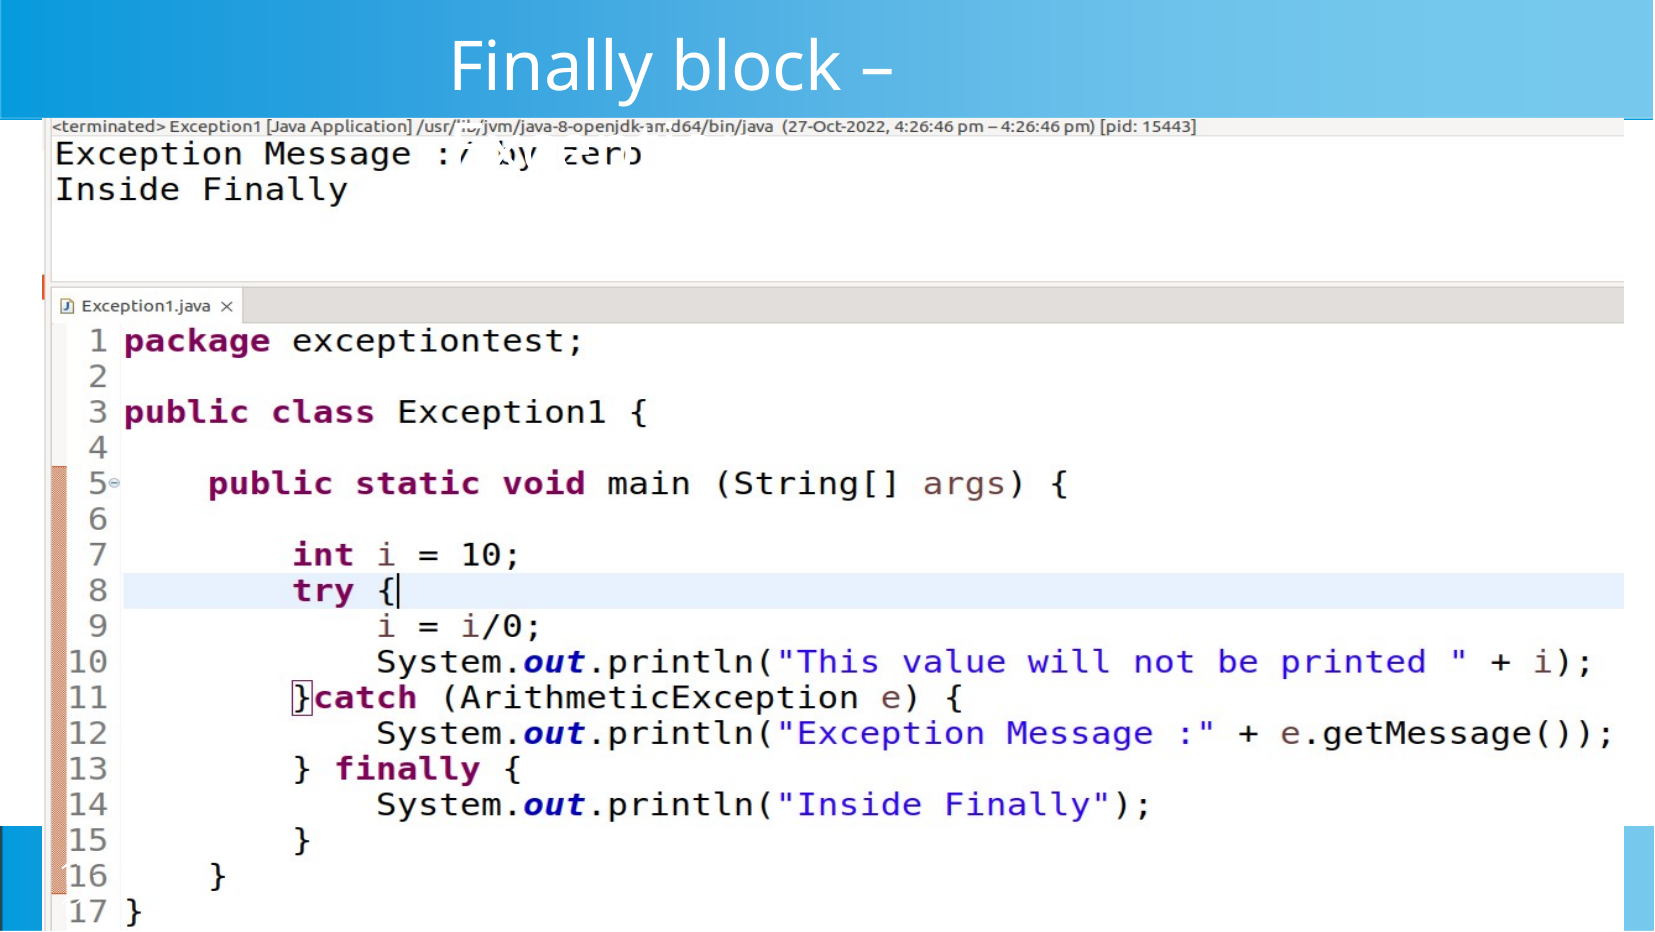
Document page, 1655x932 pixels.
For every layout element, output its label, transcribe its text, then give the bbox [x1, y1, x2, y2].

picture [41, 0, 1654, 931]
title Finally block – Exception [446, 19, 1208, 116]
